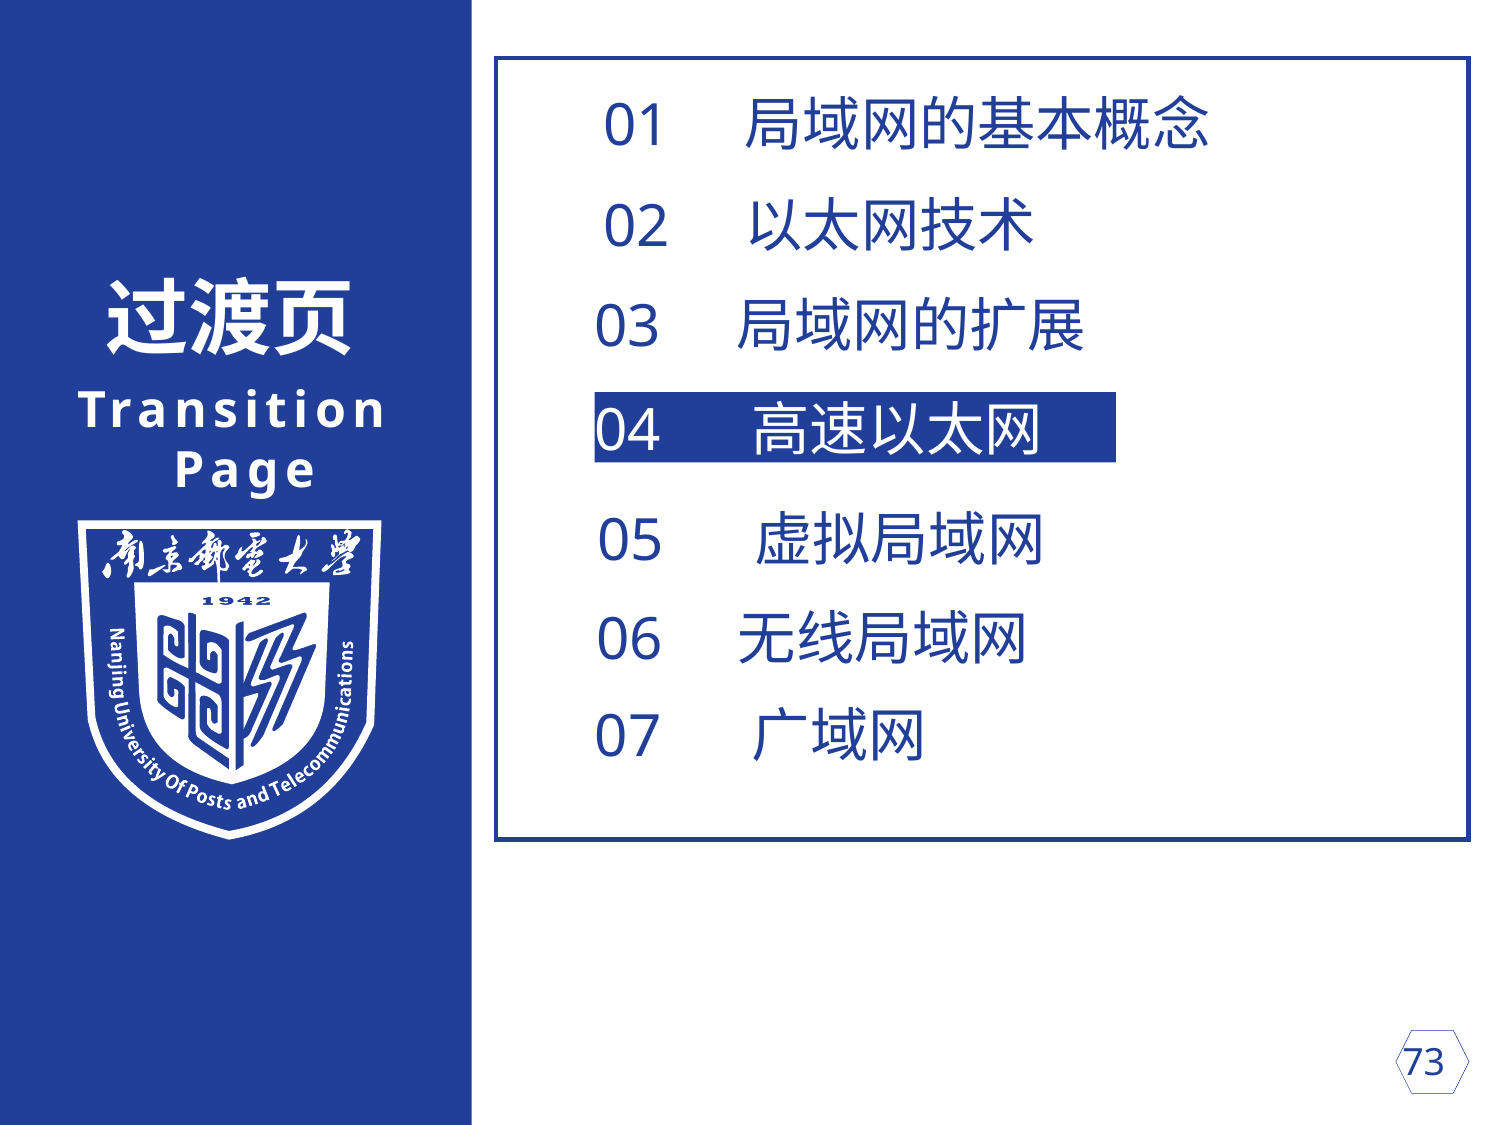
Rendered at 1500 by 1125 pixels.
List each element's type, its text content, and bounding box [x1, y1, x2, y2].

text_box 04 高速以太网 [594, 392, 1116, 463]
text_box 07 广域网 [595, 697, 1225, 768]
text_box Transition Page [31, 373, 457, 506]
text_box 05 虚拟局域网 [597, 502, 1227, 573]
text_box 03 局域网的扩展 [594, 287, 1224, 358]
text_box 02 以太网技术 [603, 187, 1233, 259]
text_box [0, 0, 473, 1125]
text_box 过渡页 [0, 257, 461, 373]
text_box [495, 57, 1469, 841]
text_box 01 局域网的基本概念 [603, 87, 1233, 158]
text_box 06 无线局域网 [596, 601, 1226, 672]
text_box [77, 520, 382, 840]
text_box 73 [1363, 1030, 1494, 1092]
